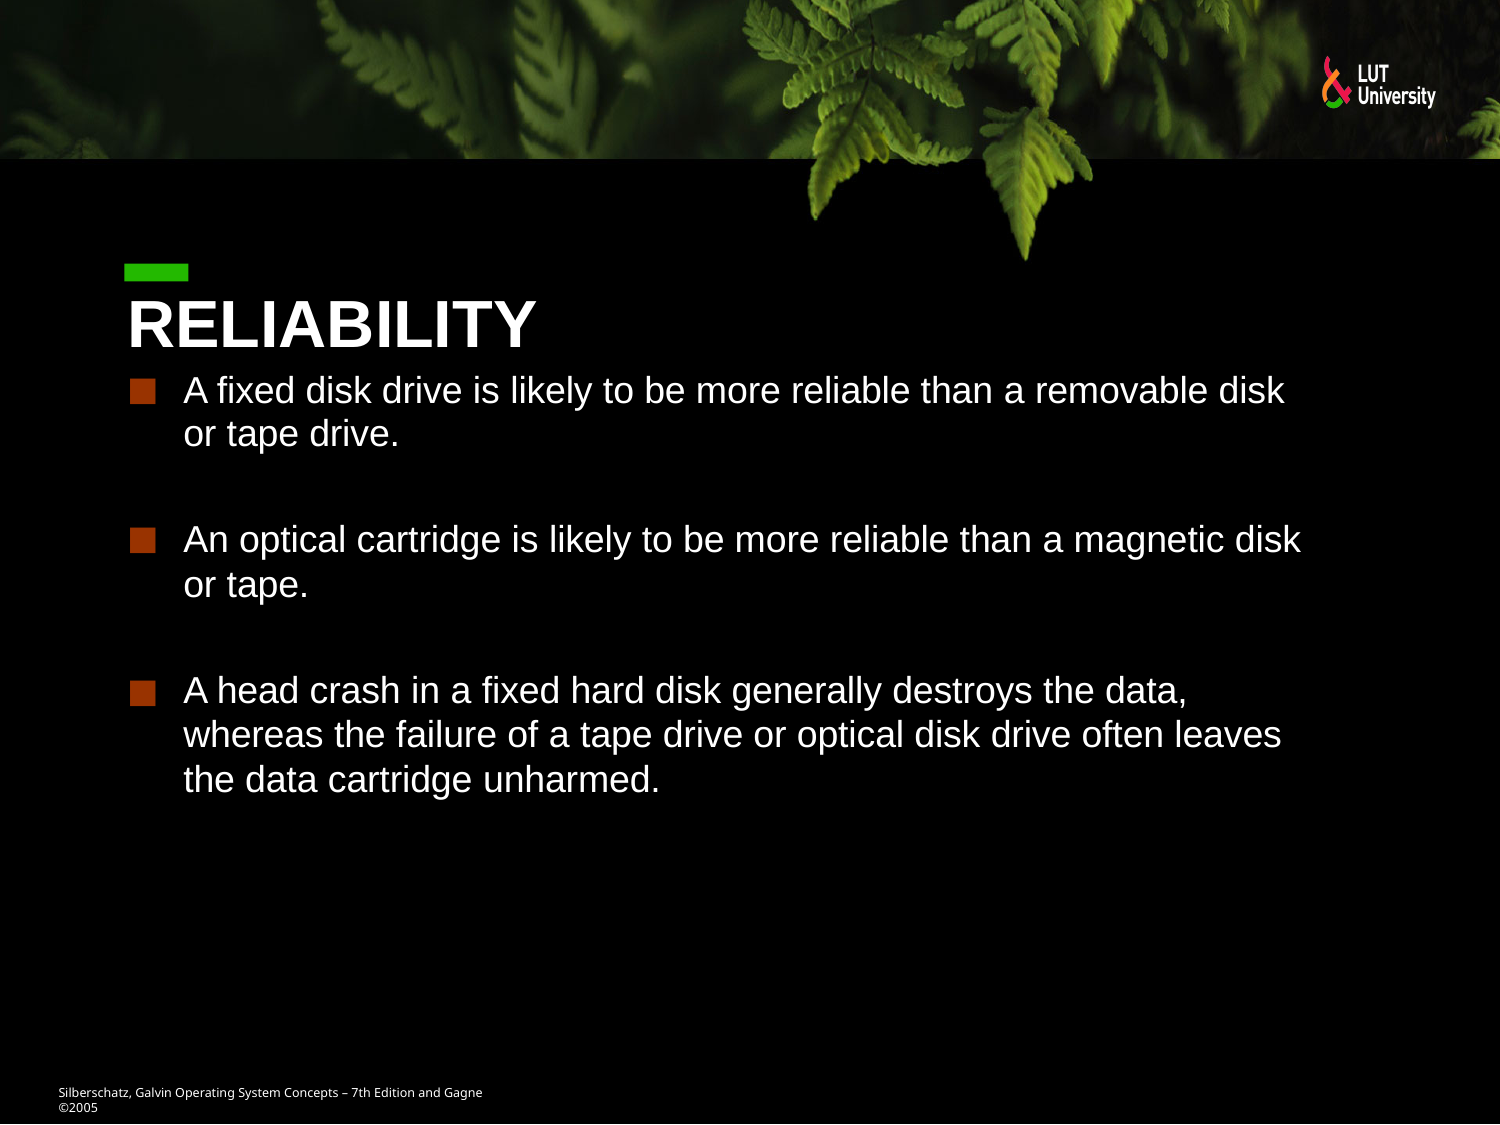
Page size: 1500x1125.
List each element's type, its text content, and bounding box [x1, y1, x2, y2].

text_box A fixed disk drive is likely to be more reliable than a removable disk or tape drive. An optical cartridge is likely to be more reliable than a magnetic disk or tape. A head crash in a fixed hard disk generally destroys the data, whereas the failure of a tape drive or optical disk drive often leaves the data cartridge unharmed. [124, 362, 1313, 802]
title Reliability [125, 278, 672, 362]
picture [0, 0, 1500, 1124]
text_box Silberschatz, Galvin Operating System Concepts – 7th Edition and Gagne ©2005 [43, 1077, 525, 1123]
